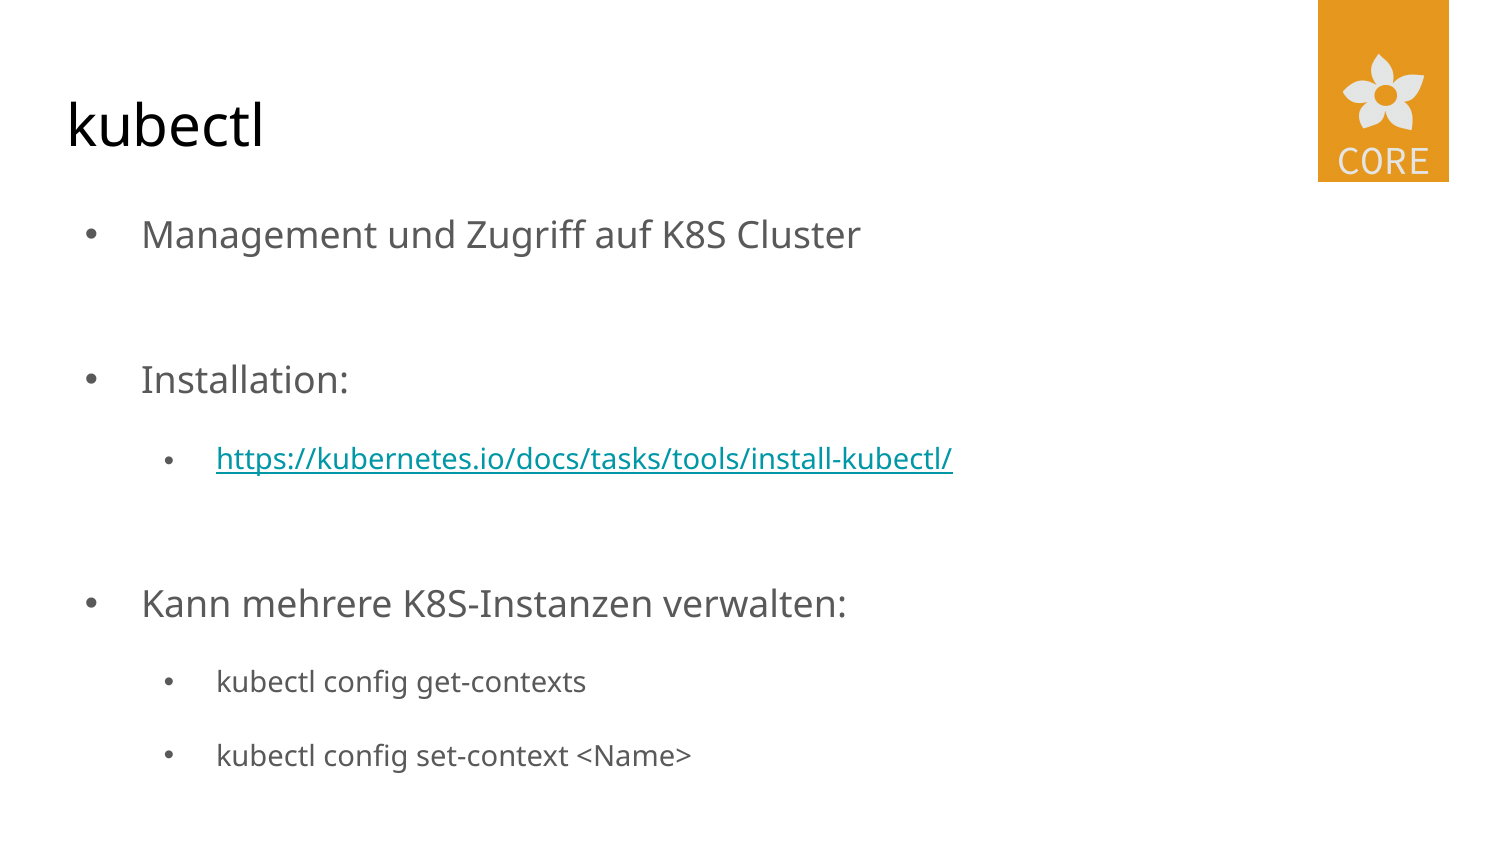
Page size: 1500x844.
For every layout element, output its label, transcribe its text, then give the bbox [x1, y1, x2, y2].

title kubectl [51, 72, 1312, 173]
picture [1318, 0, 1449, 182]
list Management und Zugriff auf K8S Cluster Installation: https://kubernetes.io/docs/tasks/tools/install-kubectl/ Kann mehrere K8S-Instanzen verwalten: kubectl config get-contexts kubectl config set-context <Name> [51, 189, 1449, 750]
